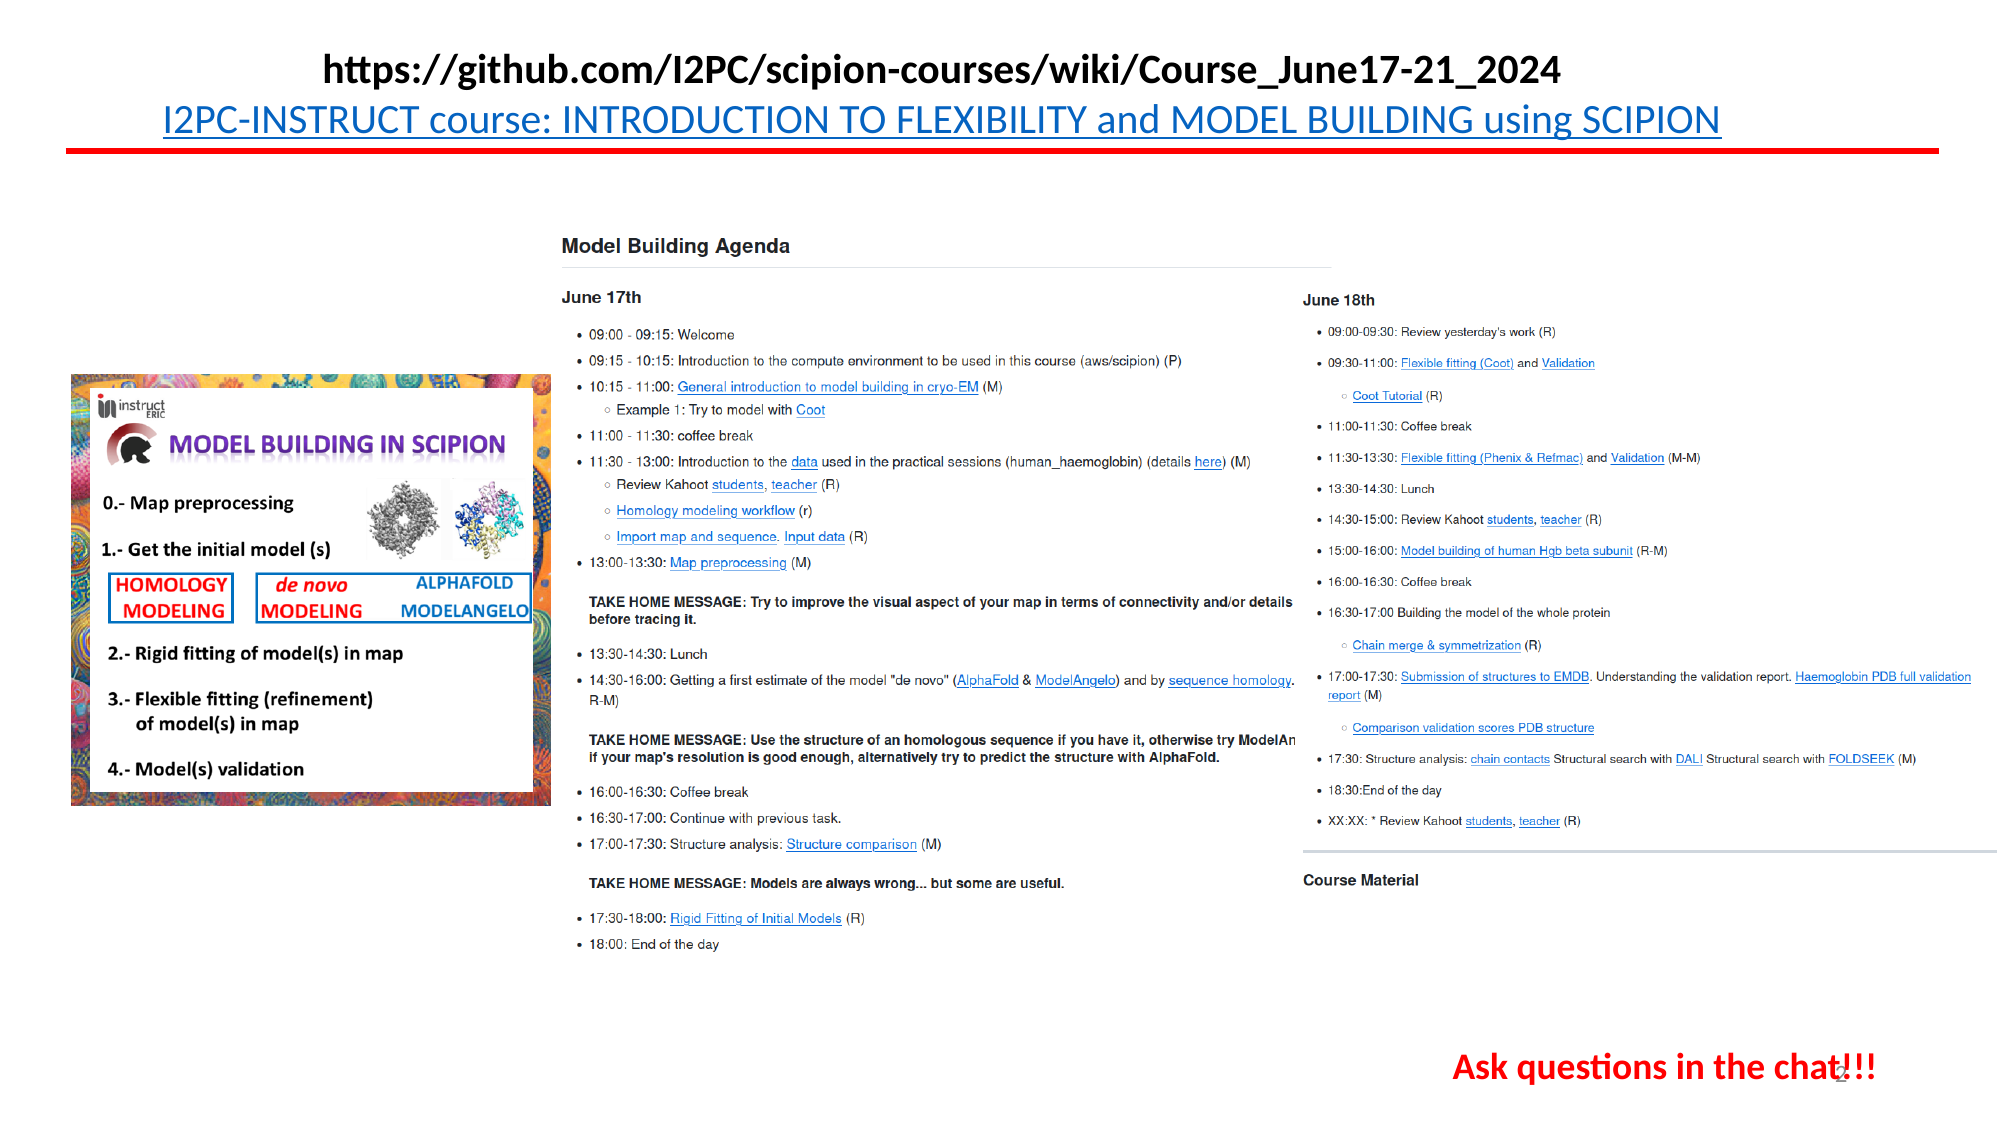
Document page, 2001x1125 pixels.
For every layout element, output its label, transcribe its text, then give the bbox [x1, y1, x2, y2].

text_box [71, 374, 550, 806]
text_box Ask questions in the chat!!! [1437, 1035, 1893, 1095]
slide_number 2 [1412, 1042, 1863, 1103]
picture [550, 228, 2000, 958]
text_box https://github.com/I2PC/scipion-courses/wiki/Course_June17-21_2024 I2PC-INSTRUCT course: INTRODUCTION TO FLEXIBILITY and MODEL BUILDING using SCIPION [89, 34, 1795, 148]
